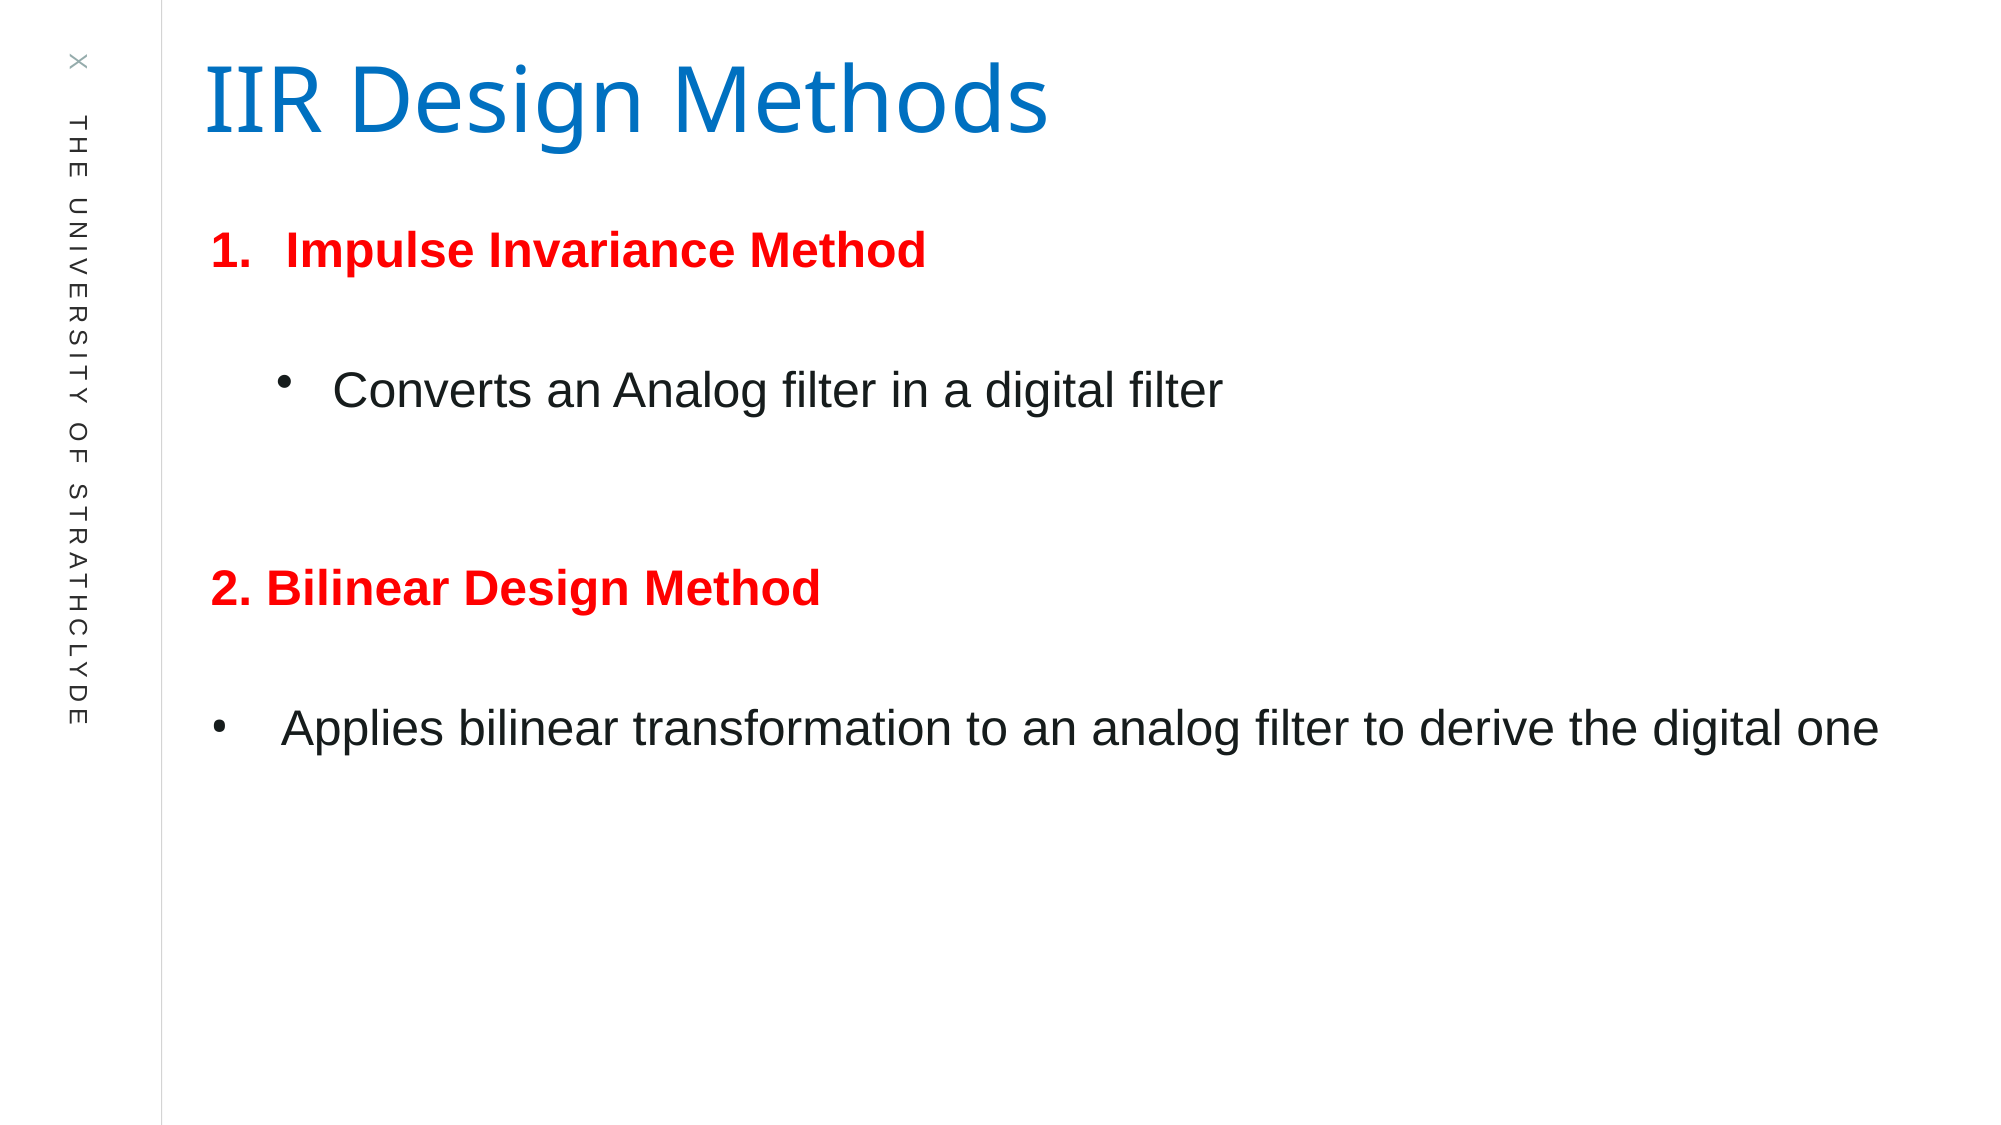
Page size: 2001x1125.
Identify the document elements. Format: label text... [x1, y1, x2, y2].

text_box [195, 664, 1992, 1125]
title IIR Design Methods [204, 30, 2000, 149]
text_box Impulse Invariance Method Converts an Analog filter in a digital filter 2. Bilinear Design Method Applies bilinear transformation to an analog filter to derive the digital one [195, 209, 1949, 1064]
